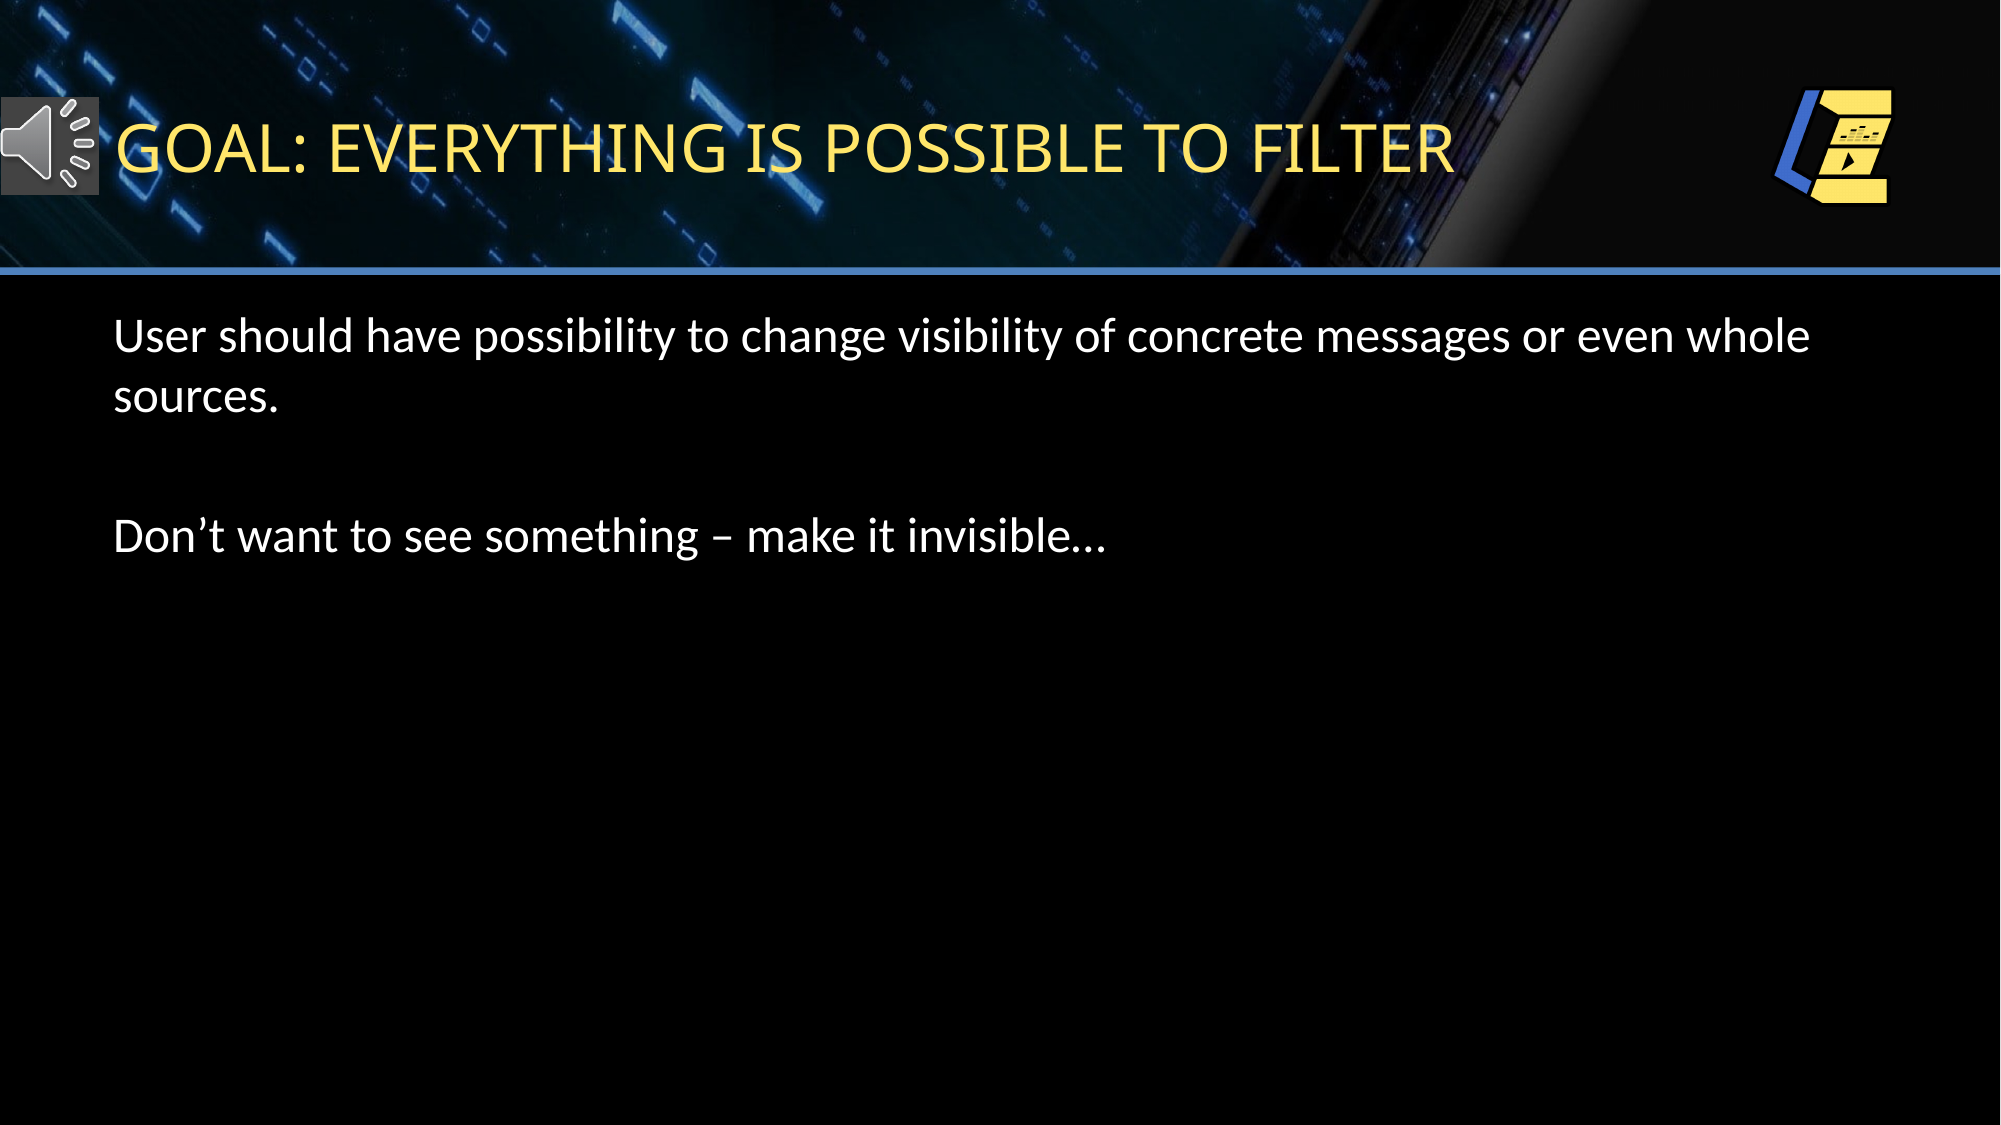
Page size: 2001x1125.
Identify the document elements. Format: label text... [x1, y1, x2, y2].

list User should have possibility to change visibility of concrete messages or even whole sources. Don’t want to see something – make it invisible… [98, 295, 1902, 1064]
picture [0, 0, 2001, 1125]
title GOAL: EVERYTHING IS POSSIBLE TO FILTER [99, 62, 1904, 230]
